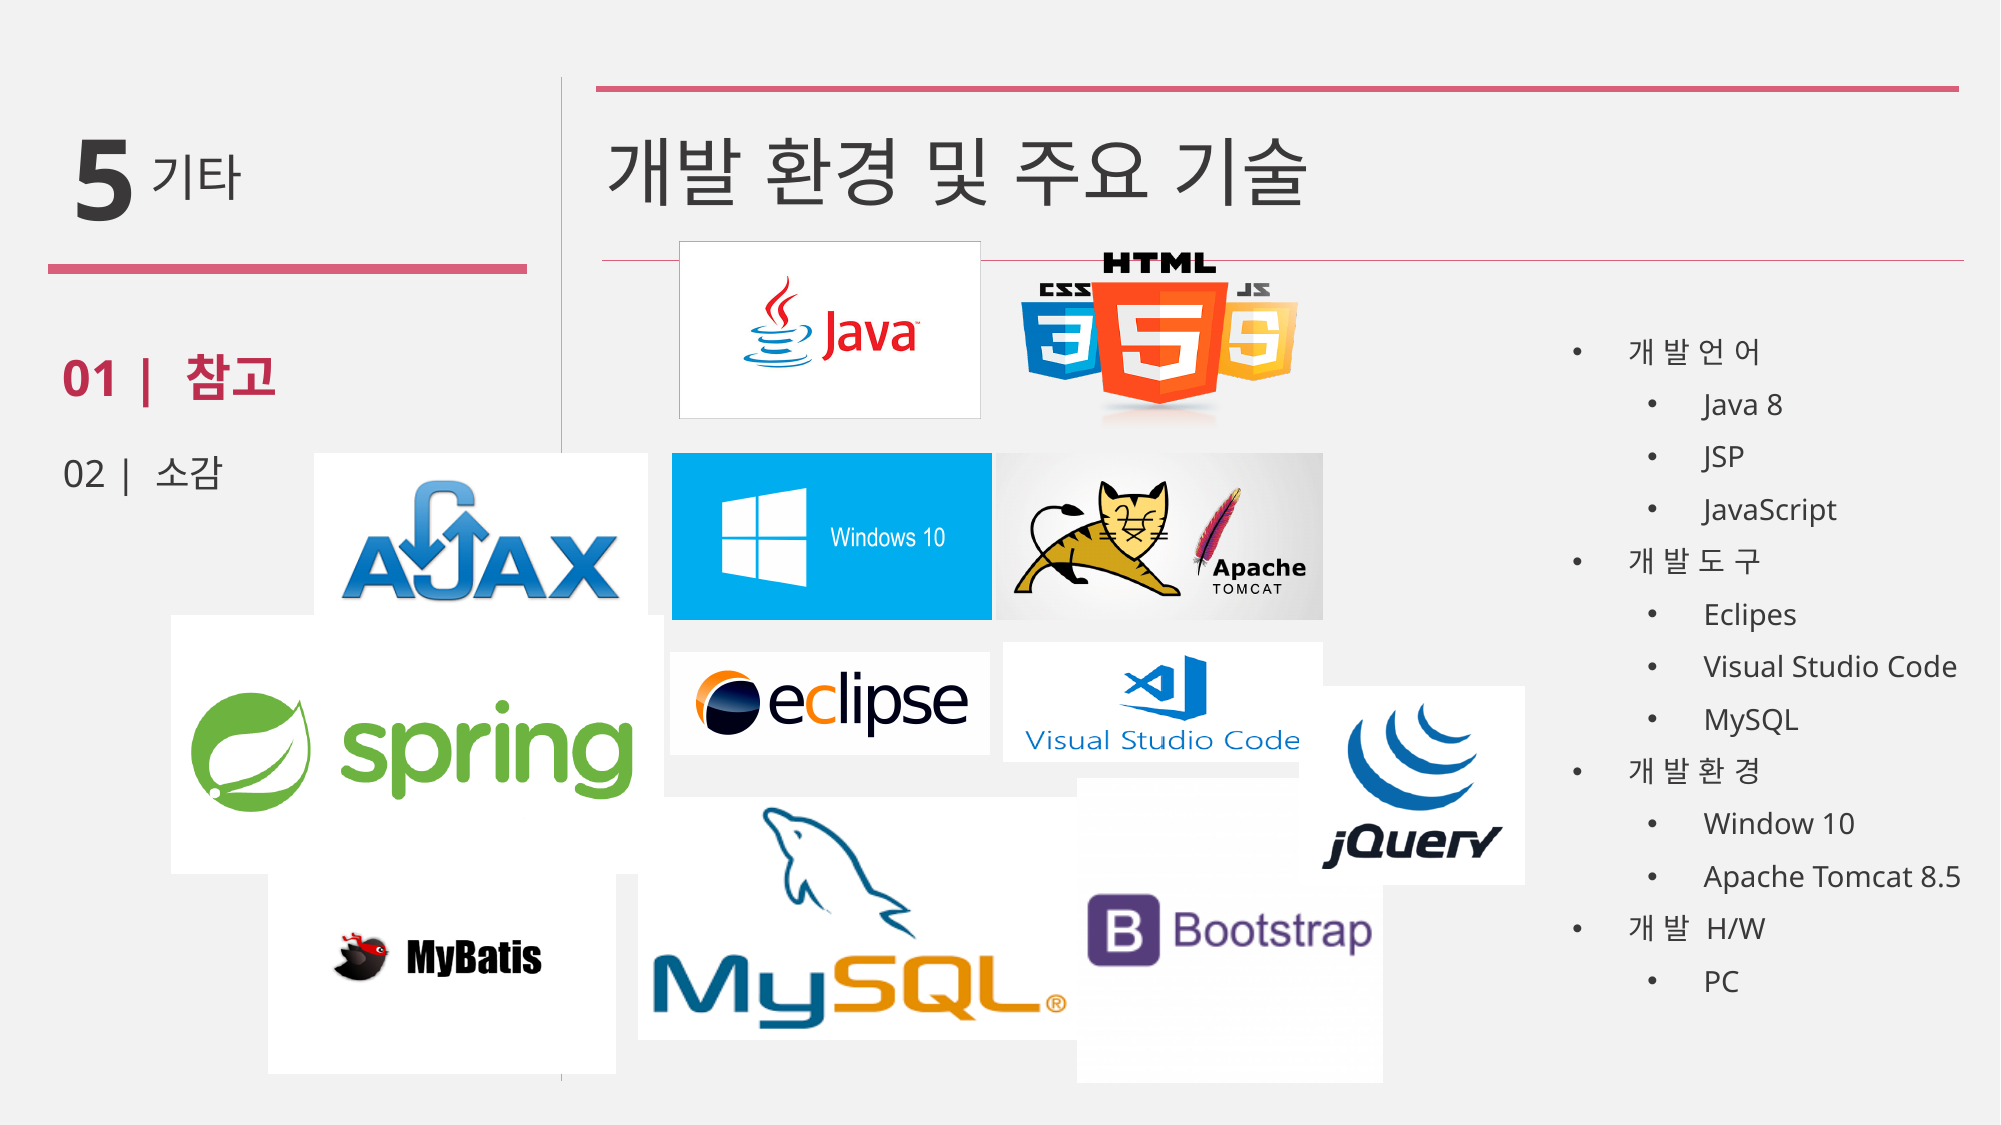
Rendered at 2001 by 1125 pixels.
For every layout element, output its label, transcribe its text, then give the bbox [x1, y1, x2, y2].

picture [171, 453, 1525, 1083]
picture [896, 534, 903, 545]
text_box 개 발 언 어 Java 8 JSP JavaScript 개 발 도 구 Eclipes Visual Studio Code MySQL 개 발 환 경 Window 10 Apache Tomcat 8.5 개 발 H/W PC [1557, 309, 2000, 1006]
picture [723, 498, 755, 536]
text_box 5 [57, 100, 152, 251]
list 01 | 참고 02 | 소감 [48, 309, 527, 779]
picture [723, 540, 755, 577]
picture [996, 453, 1323, 620]
picture [670, 652, 990, 755]
picture [1019, 252, 1300, 430]
picture [678, 241, 981, 419]
text_box 기타 [135, 138, 258, 214]
picture [759, 540, 806, 586]
title 개발 환경 및 주요 기술 [590, 122, 1959, 231]
picture [759, 489, 806, 536]
